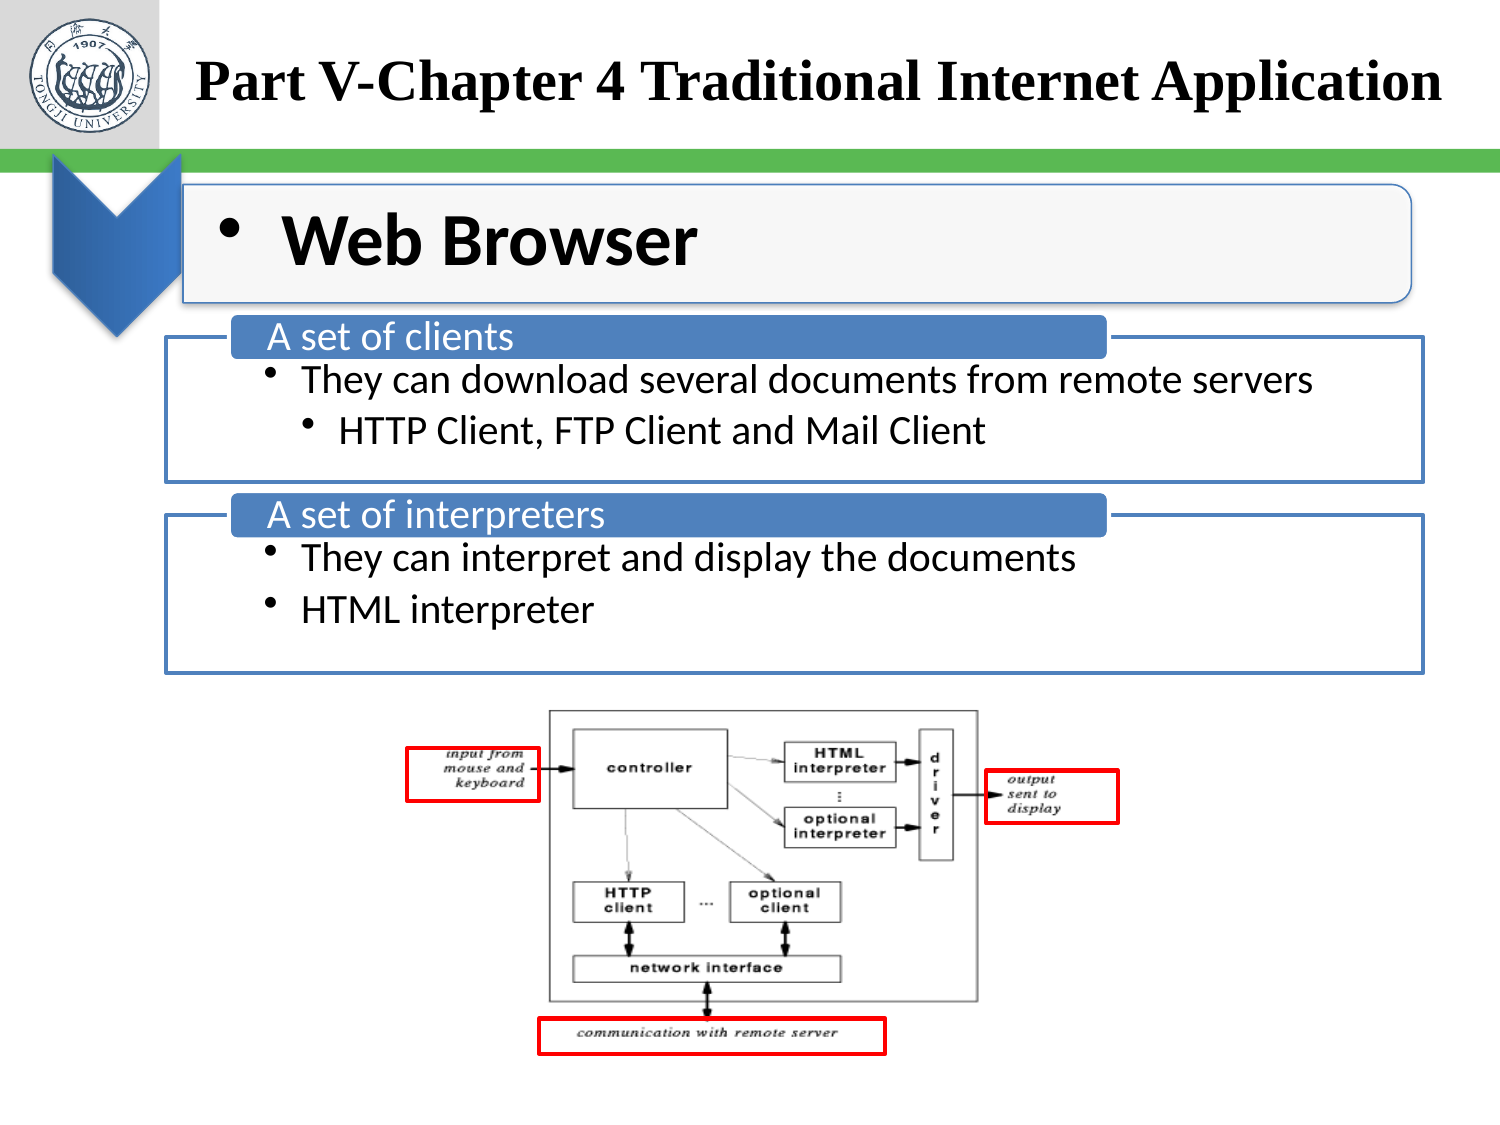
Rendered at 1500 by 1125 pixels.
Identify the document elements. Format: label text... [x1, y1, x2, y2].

picture [29, 18, 151, 133]
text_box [52, 154, 181, 337]
title Part V-Chapter 4 Traditional Internet Application [180, 3, 1471, 151]
picture [366, 680, 1138, 1098]
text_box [165, 306, 1424, 680]
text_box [179, 184, 1412, 304]
